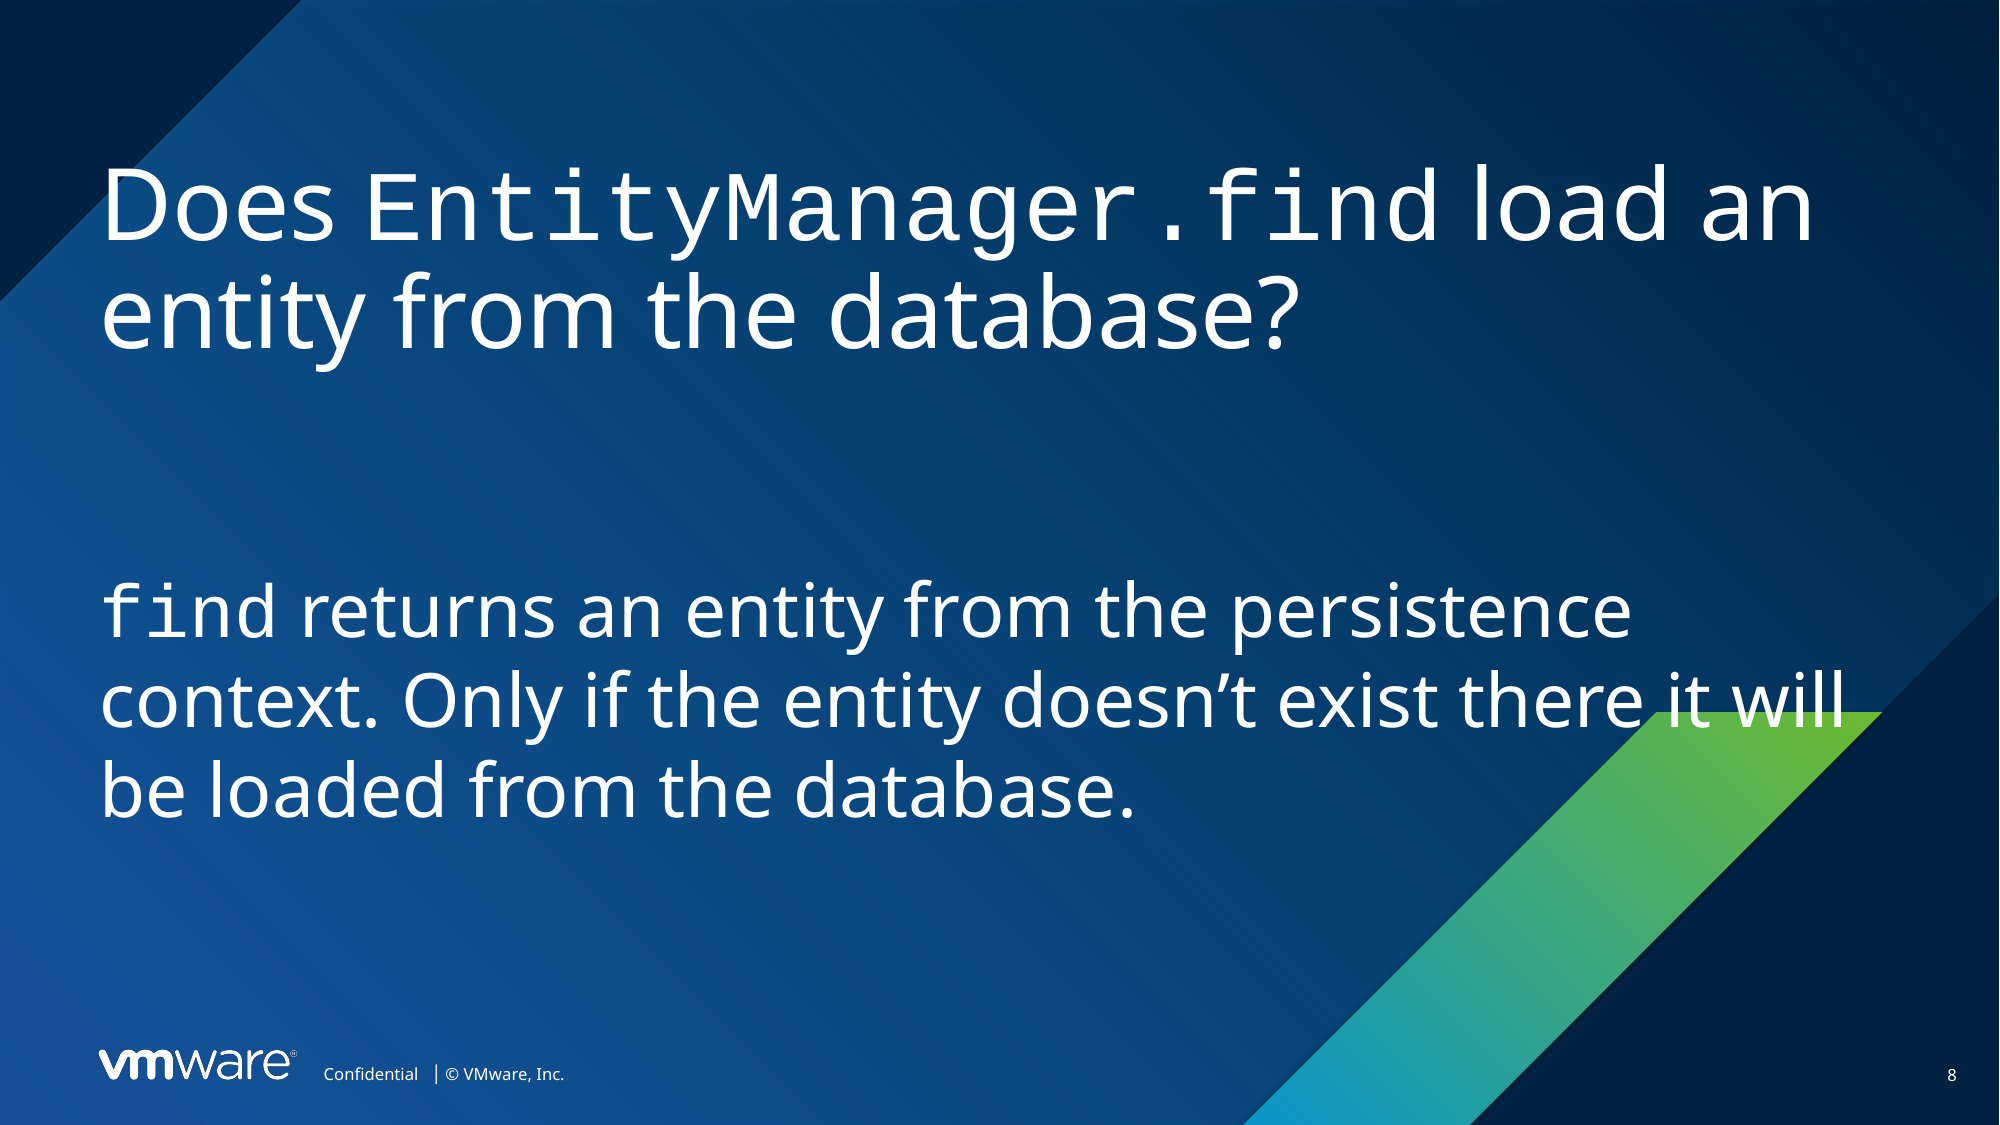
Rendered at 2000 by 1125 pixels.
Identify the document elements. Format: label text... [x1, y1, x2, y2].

list find returns an entity from the persistence context. Only if the entity doesn’t exist there it will be loaded from the database. [99, 562, 1900, 938]
title Does EntityManager.find load an entity from the database? [99, 153, 1900, 412]
picture [68, 1019, 321, 1111]
